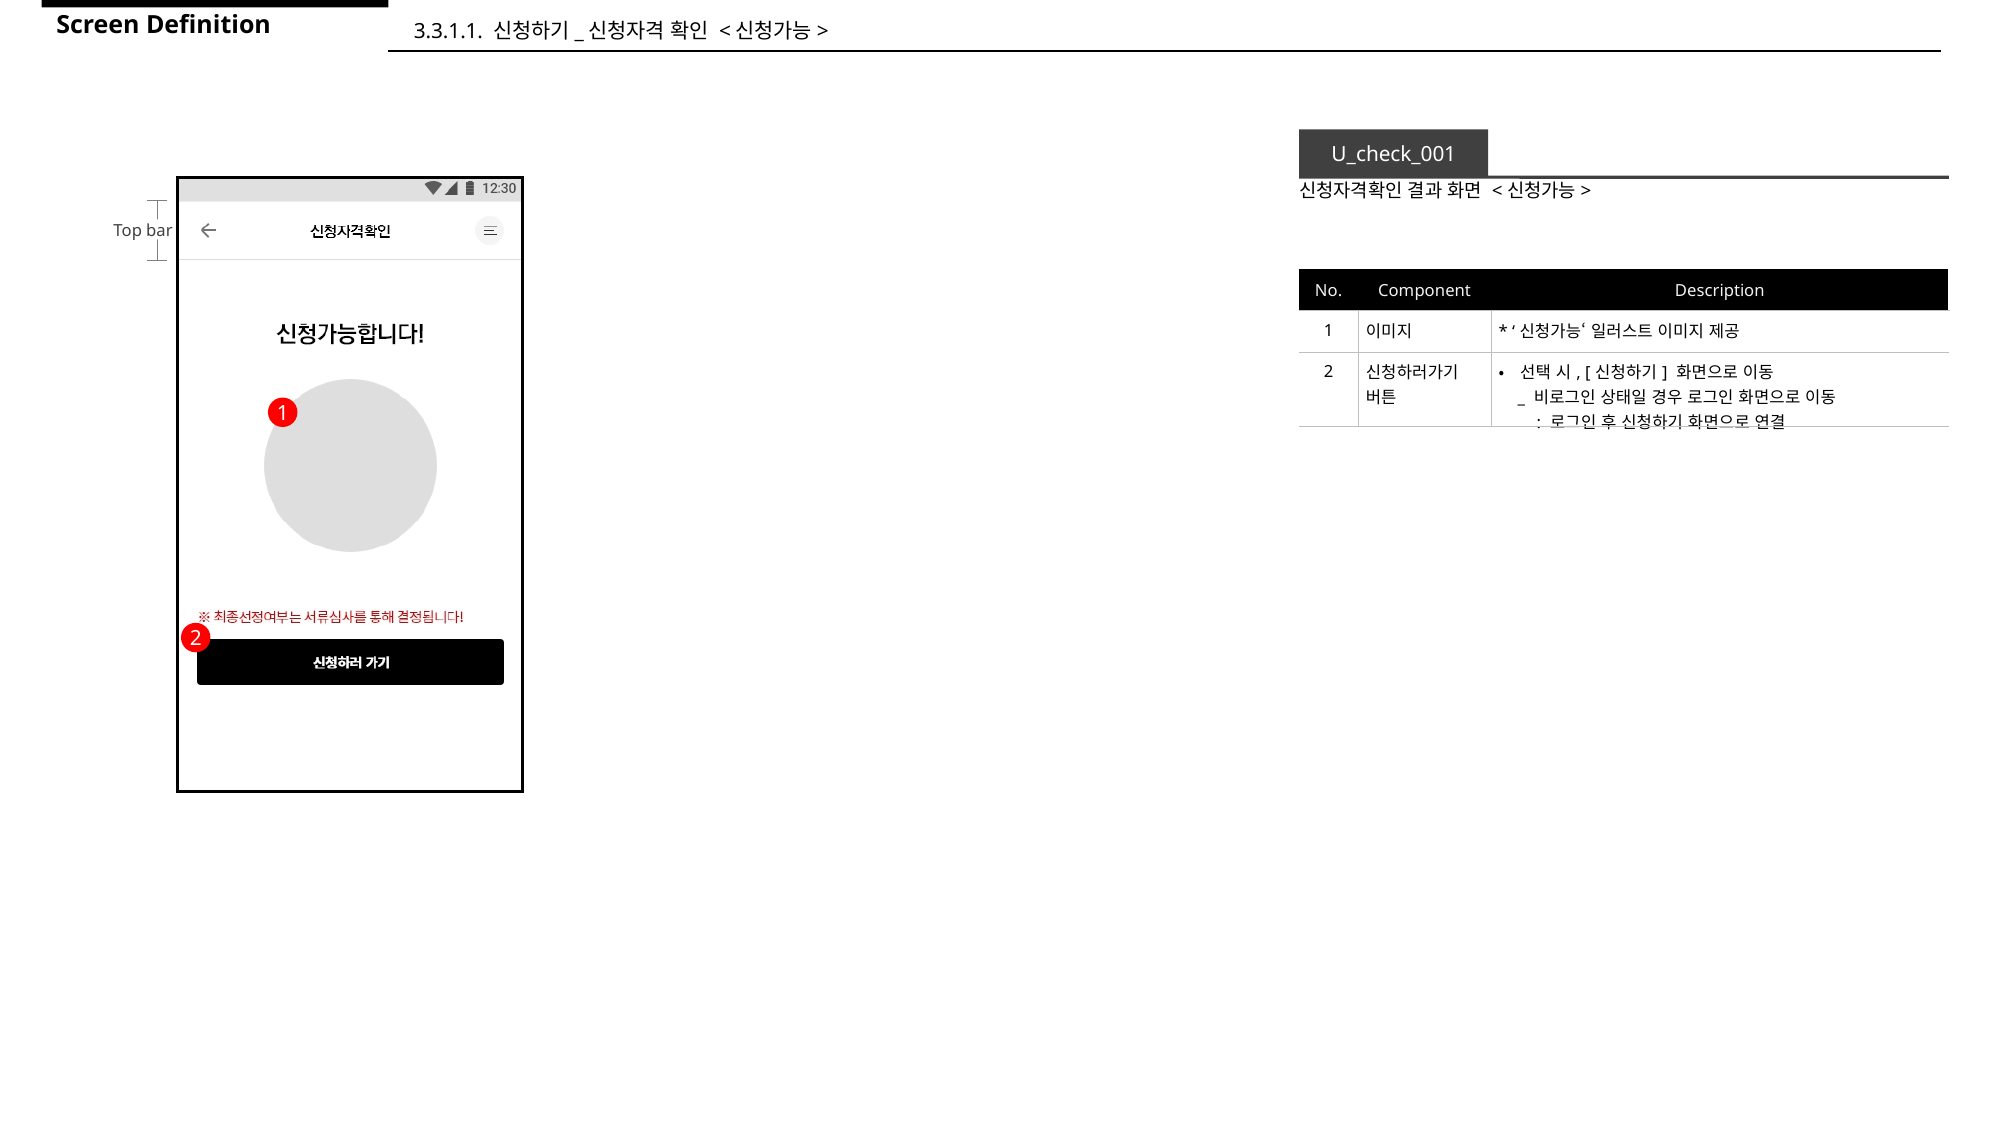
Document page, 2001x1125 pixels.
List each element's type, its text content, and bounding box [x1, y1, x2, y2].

text_box Top bar [158, 219, 173, 240]
table_cell 2 [1299, 353, 1358, 426]
table_header No. [1299, 269, 1357, 310]
text_box 신청자격확인 결과 화면 <신청가능> [1299, 175, 1949, 222]
table_cell * ‘신청가능‘ 일러스트 이미지 제공 [1492, 311, 1949, 352]
table_cell 이미지 [1359, 311, 1491, 352]
table_header Component [1359, 269, 1490, 310]
table_header Description [1492, 269, 1948, 310]
list Screen Definition [41, 4, 389, 53]
table_cell 신청하러가기 버튼 [1359, 353, 1491, 426]
picture [177, 177, 523, 792]
text_box Top bar [113, 219, 157, 240]
table_cell 1 [1299, 311, 1358, 352]
text_box U_check_001 [1298, 128, 1489, 177]
list 3.3.1.1. 신청하기_신청자격 확인 <신청가능> [399, 12, 1444, 53]
table_cell •선택 시, [신청하기] 화면으로 이동 _ 비로그인 상태일 경우 로그인 화면으로 이동 : 로그인 후 신청하기 화면으로 연결 [1492, 353, 1949, 426]
